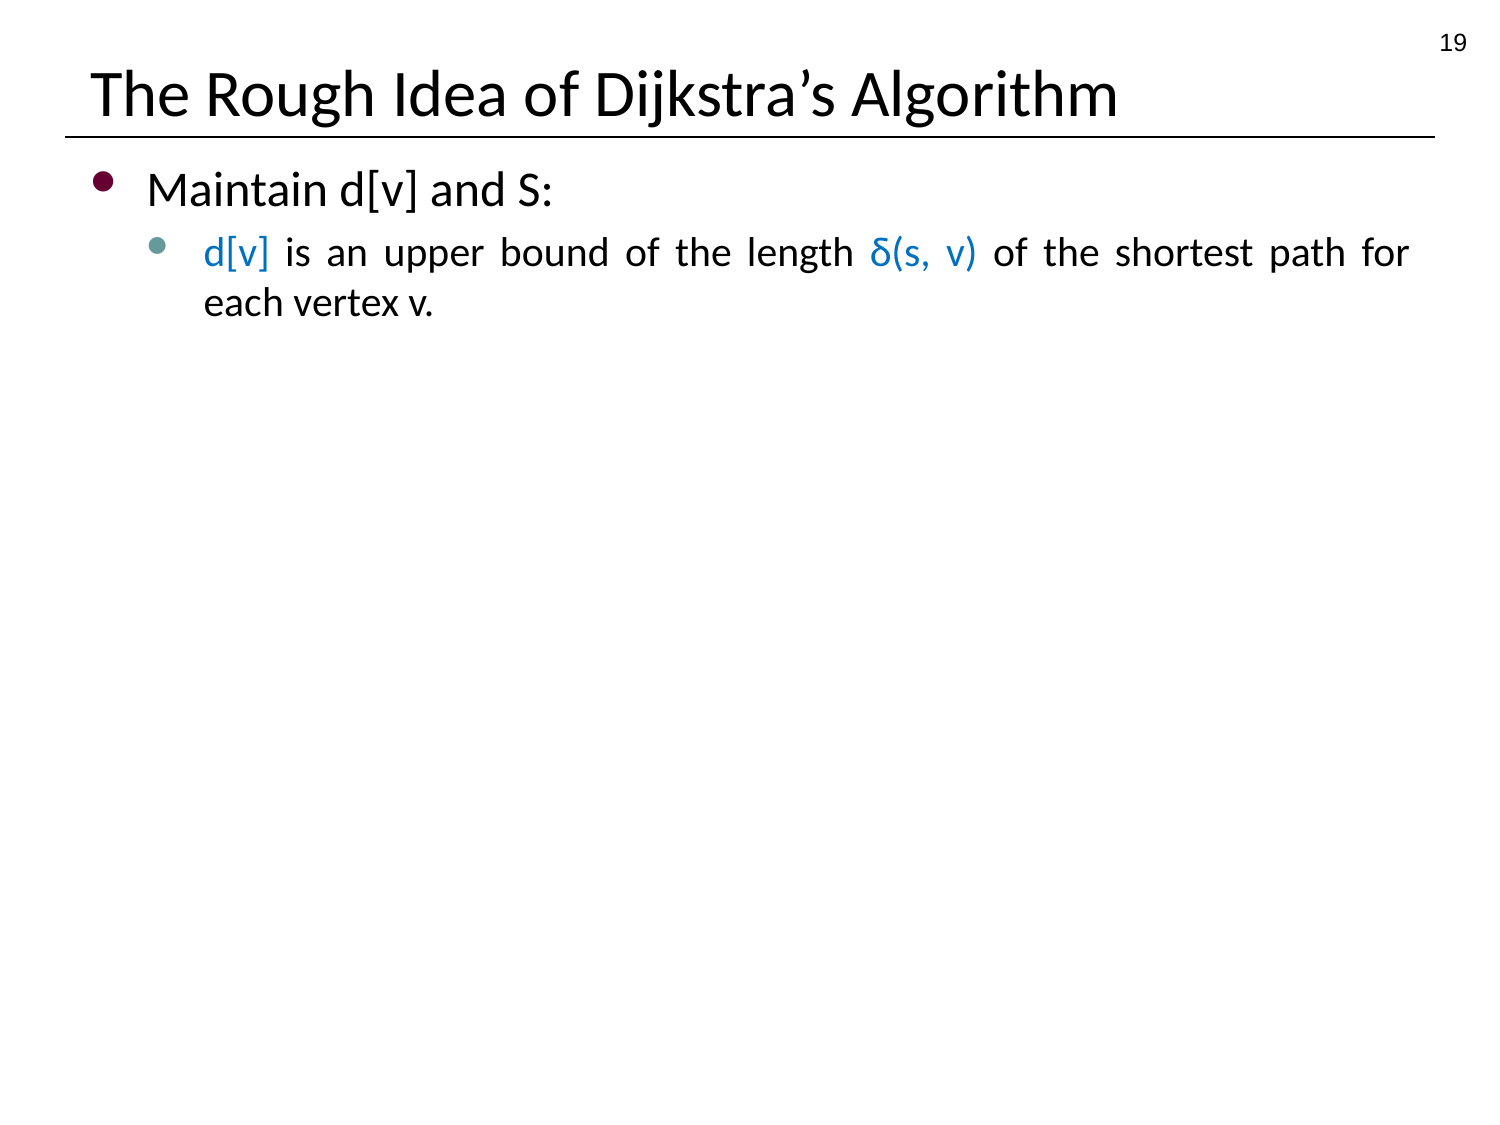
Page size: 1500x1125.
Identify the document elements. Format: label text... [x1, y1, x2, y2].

slide_number 19 [1131, 18, 1483, 62]
list Maintain d[v] and S: d[v] is an upper bound of the length δ(s, v) of the shortest path for each vertex v. [75, 148, 1425, 1094]
title The Rough Idea of Dijkstra’s Algorithm [75, 20, 1425, 138]
